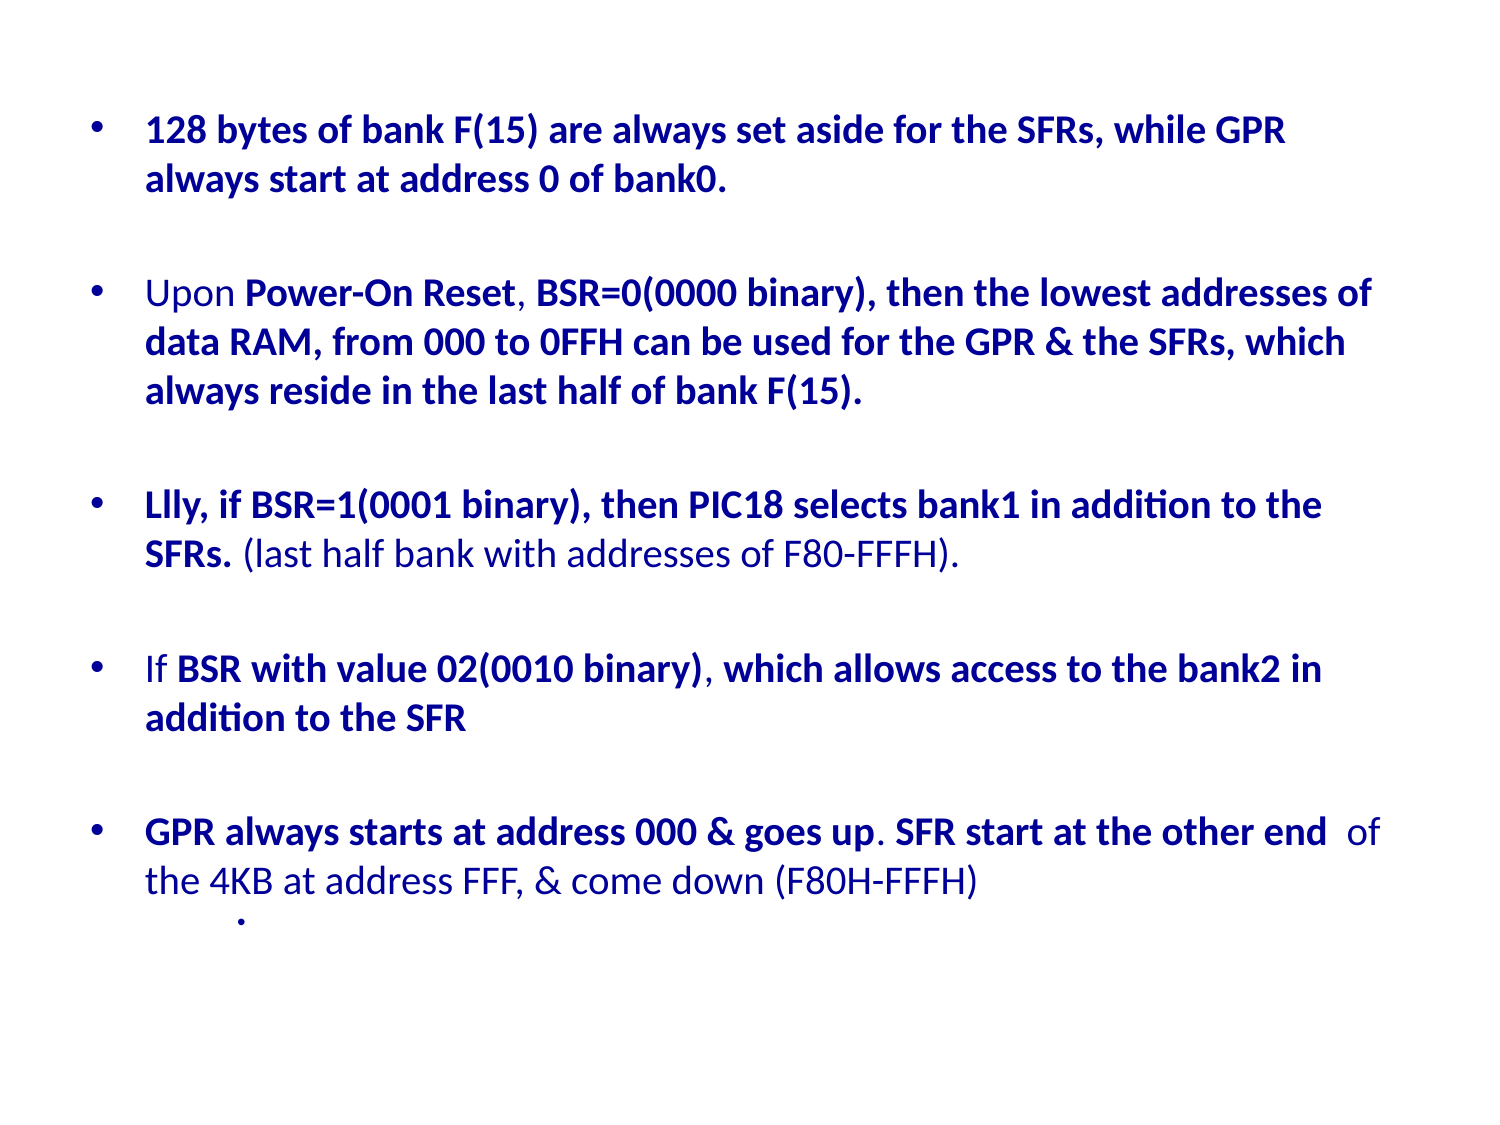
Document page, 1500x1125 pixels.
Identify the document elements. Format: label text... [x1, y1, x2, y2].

list 128 bytes of bank F(15) are always set aside for the SFRs, while GPR always start at address 0 of bank0. Upon Power-On Reset, BSR=0(0000 binary), then the lowest addresses of data RAM, from 000 to 0FFH can be used for the GPR & the SFRs, which always reside in the last half of bank F(15). Llly, if BSR=1(0001 binary), then PIC18 selects bank1 in addition to the SFRs. (last half bank with addresses of F80-FFFH). If BSR with value 02(0010 binary), which allows access to the bank2 in addition to the SFR GPR always starts at address 000 & goes up. SFR start at the other end of the 4KB at address FFF, & come down (F80H-FFFH) [75, 37, 1425, 1005]
